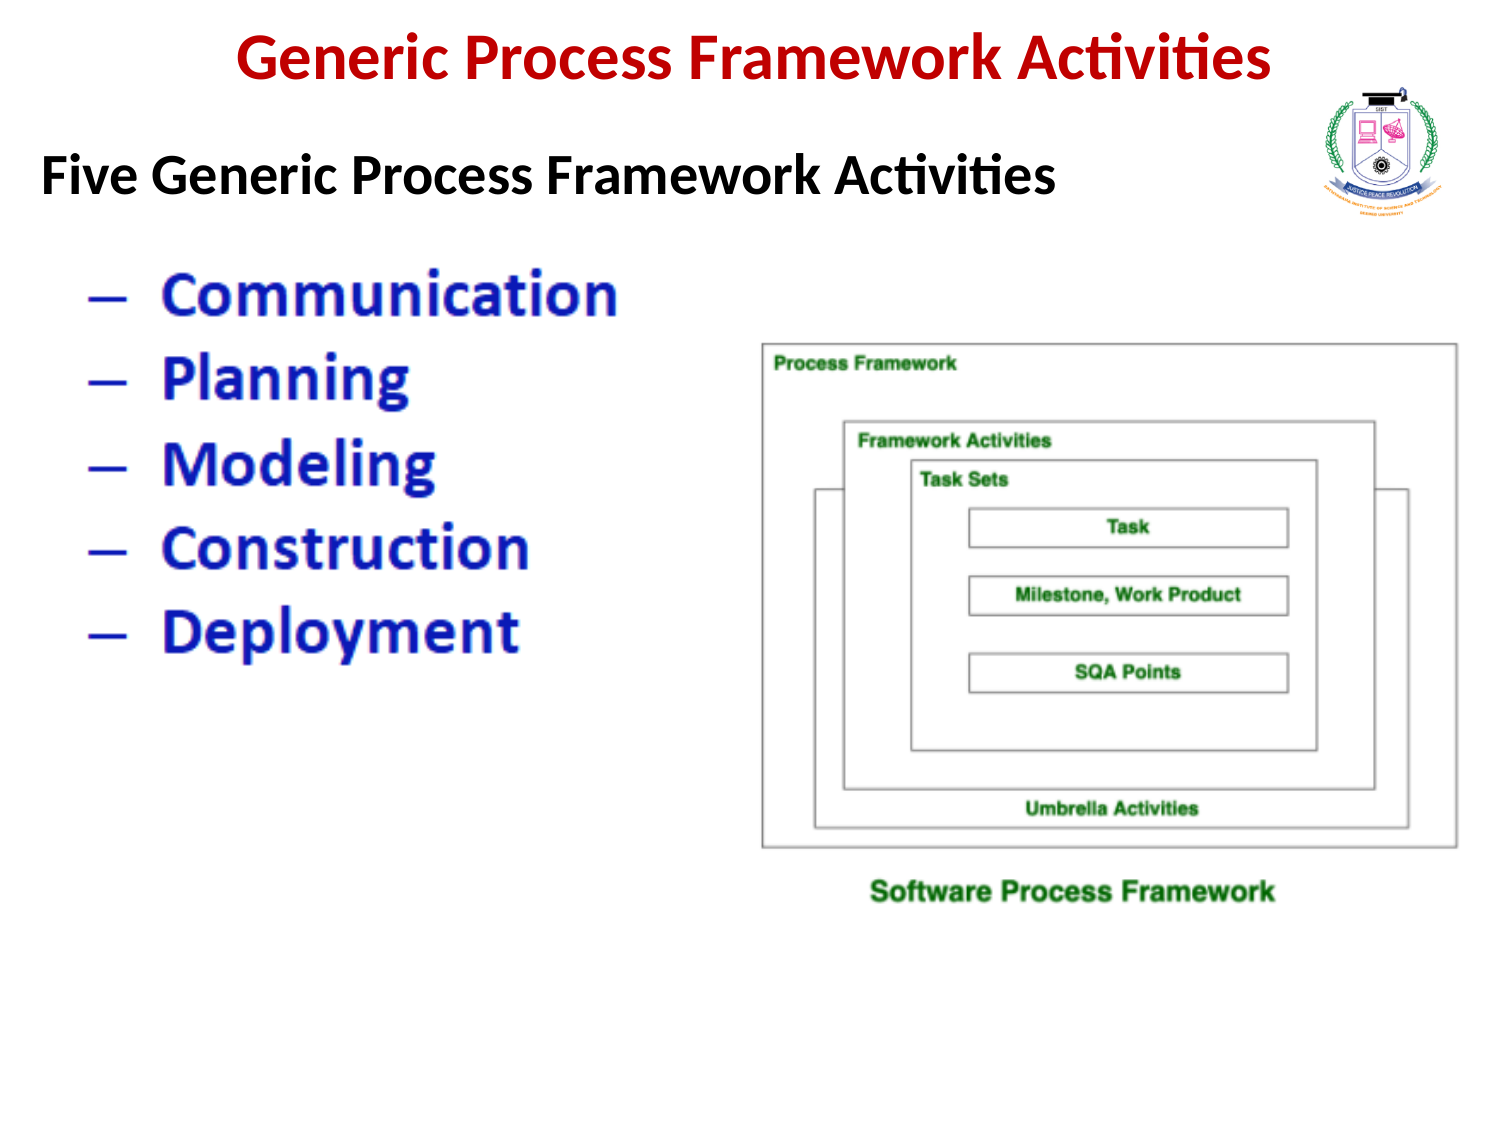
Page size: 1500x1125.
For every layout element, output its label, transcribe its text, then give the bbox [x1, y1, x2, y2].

subtitle Five Generic Process Framework Activities [0, 128, 1454, 1102]
title Generic Process Framework Activities [117, 0, 1393, 106]
picture [738, 327, 1479, 915]
picture [1312, 81, 1449, 221]
picture [58, 257, 664, 704]
